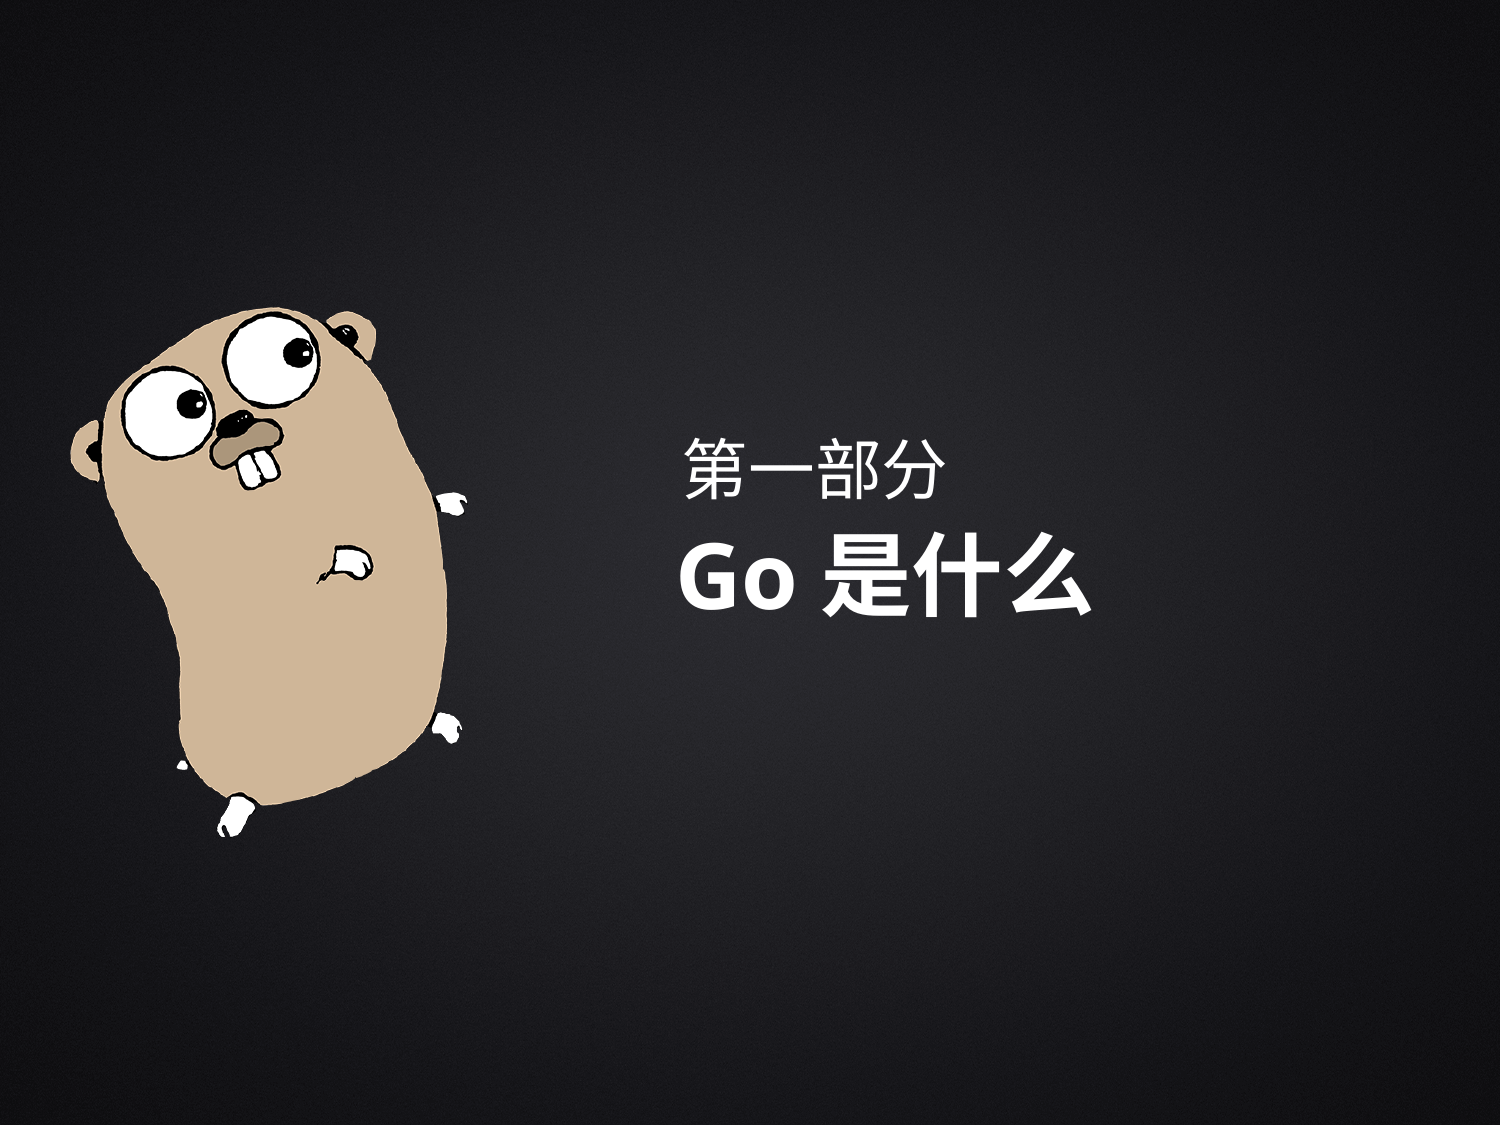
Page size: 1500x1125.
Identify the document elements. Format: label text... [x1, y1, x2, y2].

picture [0, 0, 1500, 1125]
text_box 第一部分 [666, 420, 964, 516]
text_box Go是什么 [660, 510, 1111, 636]
